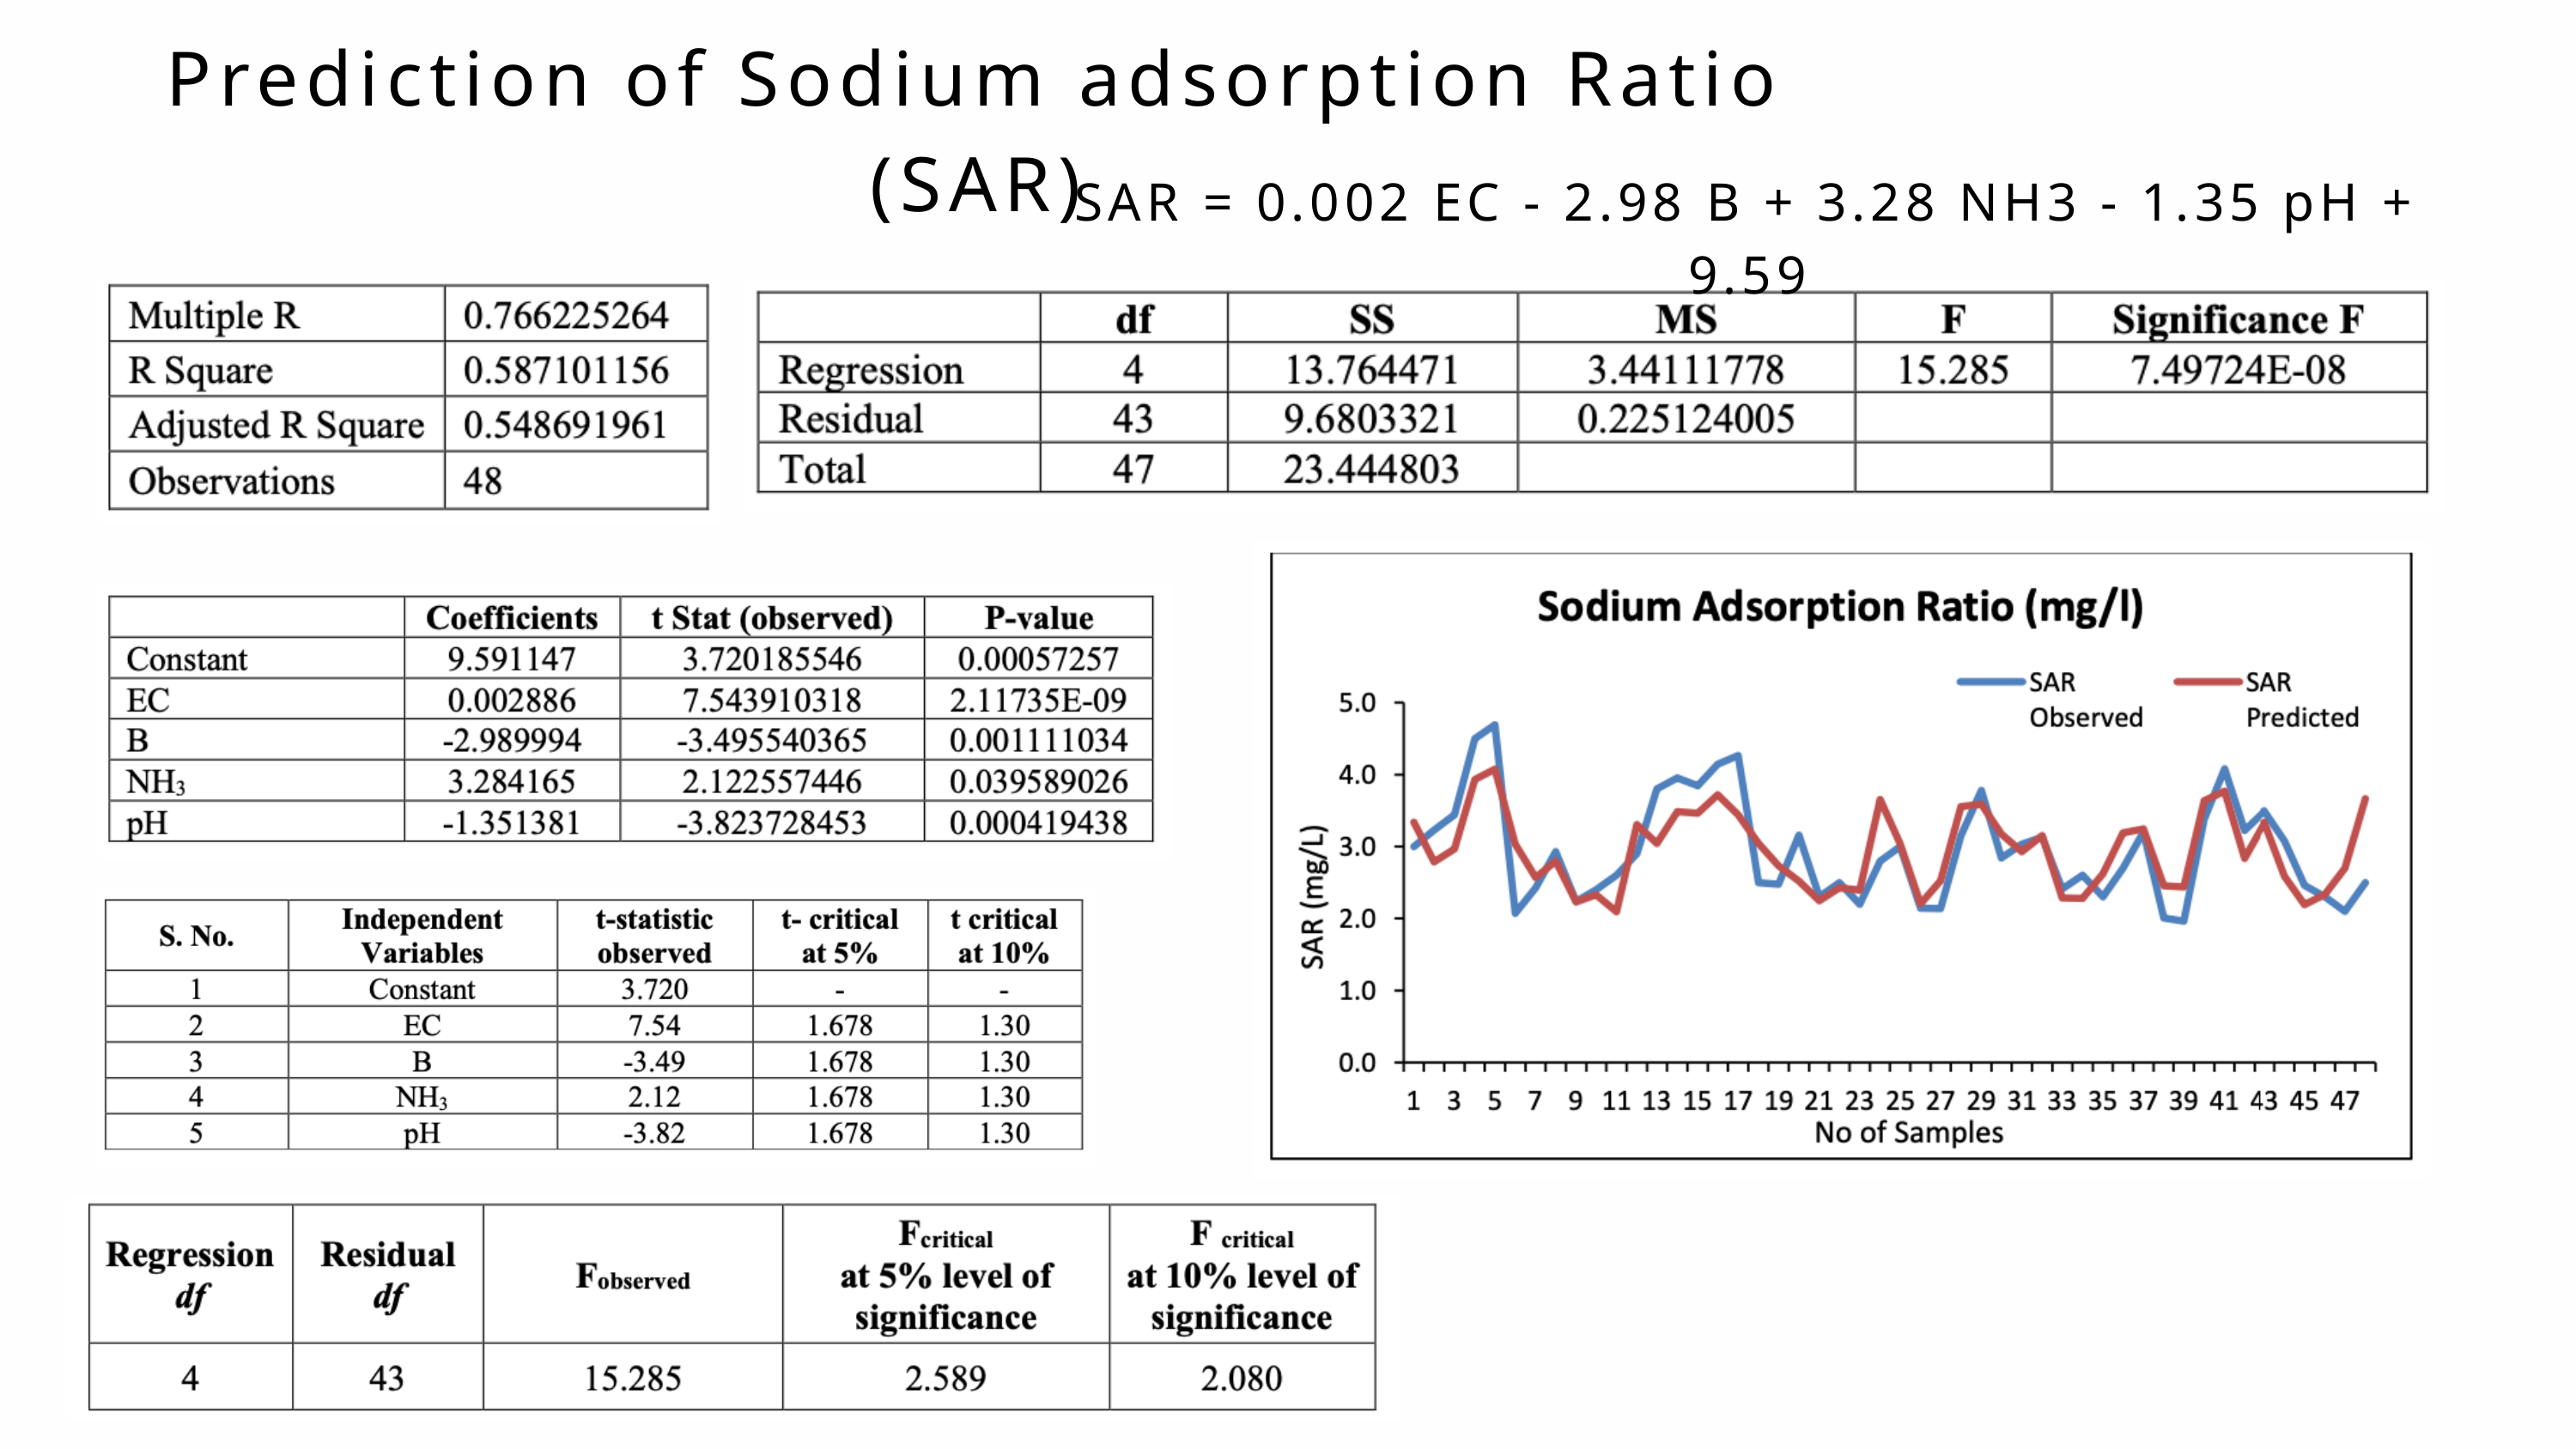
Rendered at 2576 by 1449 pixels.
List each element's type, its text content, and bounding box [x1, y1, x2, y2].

text_box [1253, 541, 2432, 1179]
text_box SAR = 0.002 EC - 2.98 B + 3.28 NH3 - 1.35 pH + 9.59 [1063, 159, 2432, 305]
text_box [97, 280, 721, 525]
text_box [97, 889, 1099, 1166]
text_box Prediction of Sodium adsorption Ratio (SAR) [66, 15, 1886, 227]
text_box [97, 583, 1173, 860]
text_box [743, 280, 2445, 513]
text_box [66, 1195, 1403, 1421]
